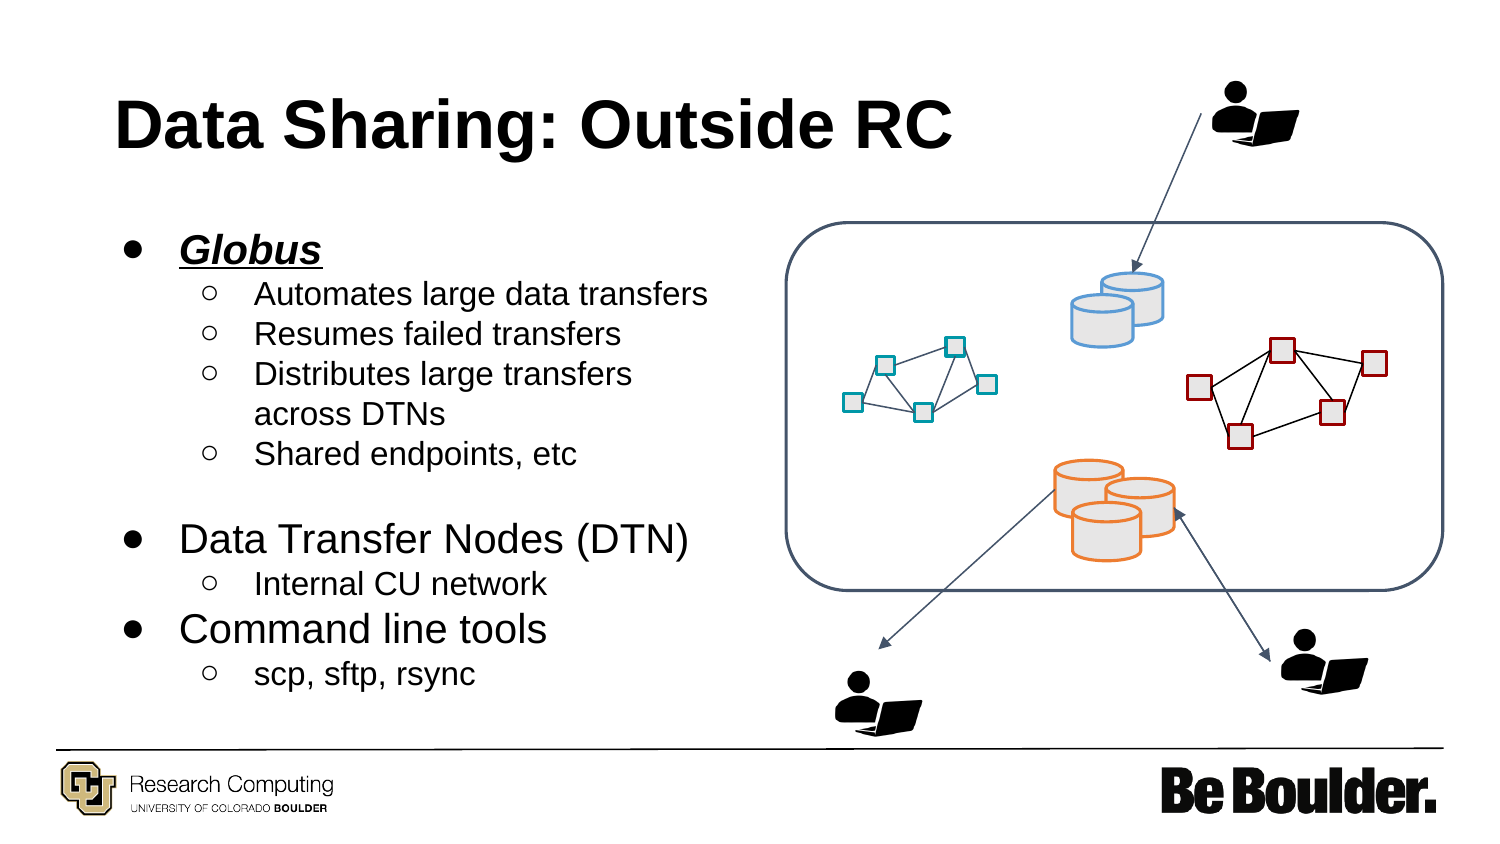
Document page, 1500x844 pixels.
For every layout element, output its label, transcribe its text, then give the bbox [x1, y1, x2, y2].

text_box [1366, 351, 1387, 376]
text_box Globus Automates large data transfers Resumes failed transfers Distributes large transfers across DTNs Shared endpoints, etc Data Transfer Nodes (DTN) Internal CU network Command line tools scp, sftp, rsync [88, 207, 756, 707]
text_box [861, 365, 877, 402]
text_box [861, 402, 879, 413]
title Data Sharing: Outside RC [103, 44, 1102, 208]
text_box [1054, 460, 1124, 518]
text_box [932, 355, 956, 383]
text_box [1173, 507, 1271, 662]
text_box [914, 403, 932, 422]
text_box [1335, 350, 1364, 364]
text_box [1101, 273, 1163, 326]
text_box [1105, 478, 1175, 537]
picture [1270, 606, 1380, 716]
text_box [885, 374, 915, 413]
picture [1200, 58, 1311, 168]
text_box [1210, 350, 1271, 388]
picture [1143, 761, 1454, 816]
text_box [1228, 426, 1253, 449]
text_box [932, 384, 979, 413]
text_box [1132, 113, 1202, 274]
text_box [876, 356, 890, 373]
text_box [983, 375, 997, 394]
text_box [1320, 405, 1345, 425]
text_box [946, 337, 965, 356]
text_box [878, 489, 1056, 650]
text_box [1240, 394, 1271, 425]
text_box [1210, 395, 1229, 437]
text_box [1072, 502, 1141, 561]
text_box [1071, 294, 1133, 348]
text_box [964, 346, 979, 383]
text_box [894, 346, 947, 366]
text_box [843, 393, 856, 412]
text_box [1252, 412, 1321, 437]
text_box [1294, 350, 1333, 401]
text_box [1187, 375, 1205, 400]
text_box [786, 222, 1443, 591]
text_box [1344, 370, 1364, 413]
text_box [1270, 338, 1295, 363]
picture [60, 761, 333, 816]
picture [823, 649, 933, 759]
